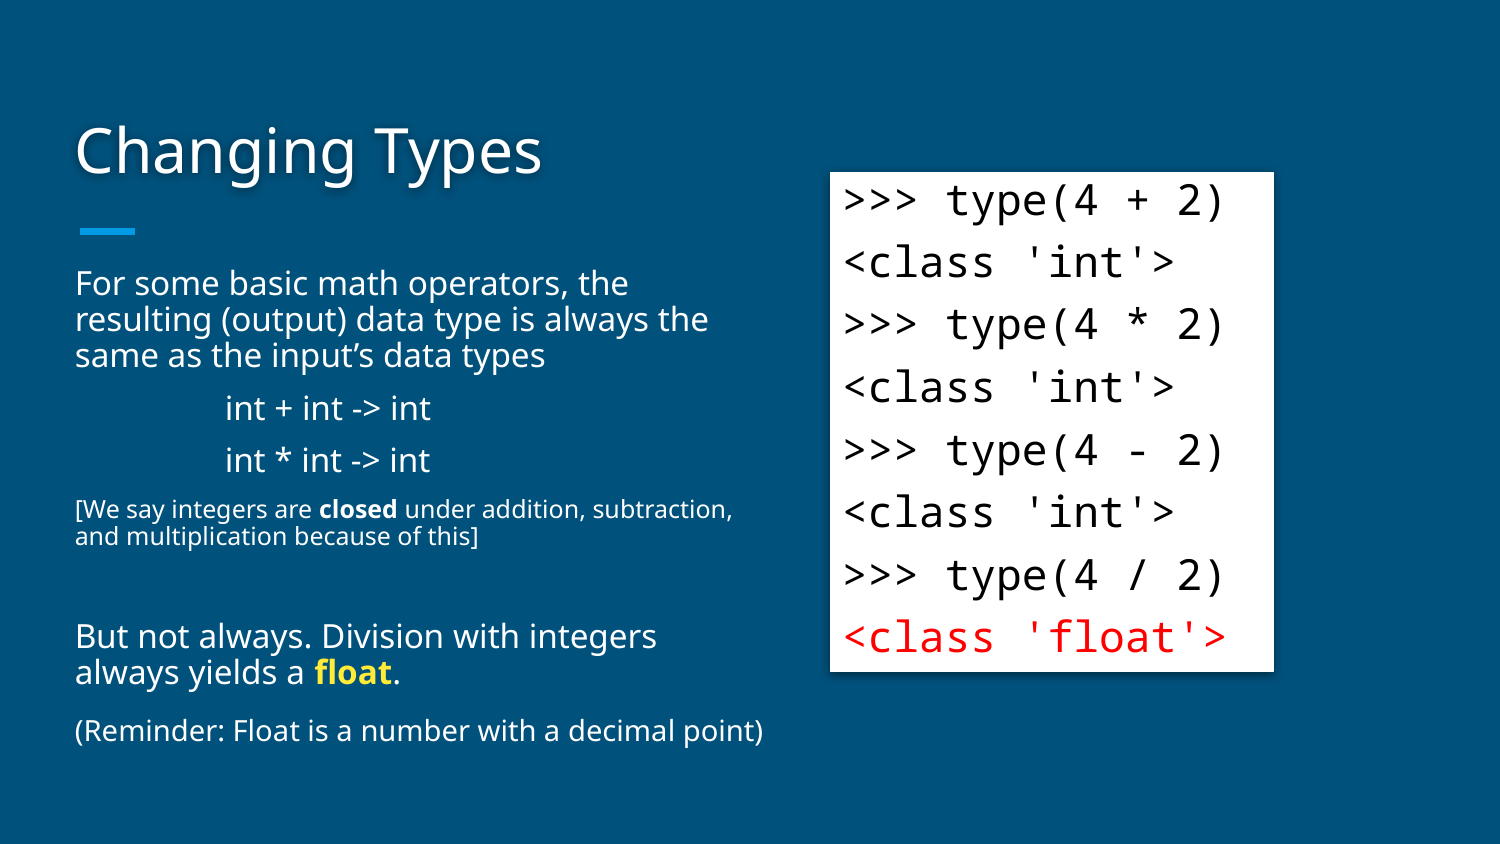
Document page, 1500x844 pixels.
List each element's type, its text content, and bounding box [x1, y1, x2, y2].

list For some basic math operators, the resulting (output) data type is always the same as the input’s data types int + int -> int int * int -> int [We say integers are closed under addition, subtraction, and multiplication because of this] But not always. Division with integers always yields a float. (Reminder: Float is a number with a decimal point) [63, 261, 778, 811]
title Changing Types [63, 91, 623, 216]
text_box >>> type(4 + 2) <class 'int'> >>> type(4 * 2) <class 'int'> >>> type(4 - 2) <class 'int'> >>> type(4 / 2) <class 'float'> [830, 172, 1274, 672]
